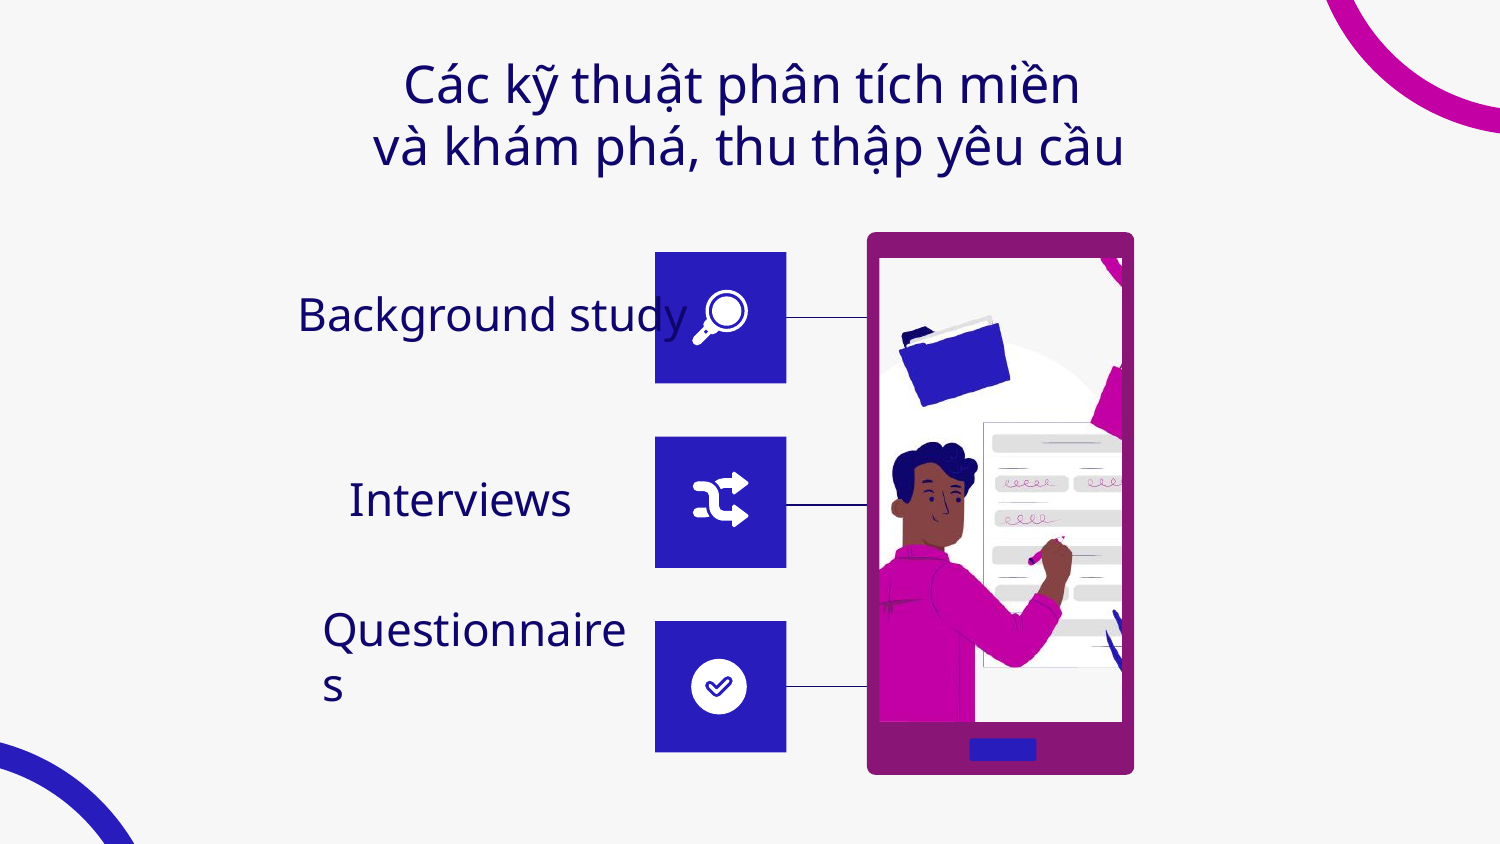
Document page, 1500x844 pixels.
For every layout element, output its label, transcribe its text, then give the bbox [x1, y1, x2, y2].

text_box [866, 231, 1135, 776]
text_box Questionnaires [307, 648, 643, 726]
title Các kỹ thuật phân tích miền và khám phá, thu thập yêu cầu [118, 36, 1382, 131]
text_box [691, 289, 751, 346]
text_box [655, 621, 787, 753]
picture [879, 258, 1123, 722]
text_box [655, 252, 787, 278]
text_box Interviews [334, 463, 616, 541]
text_box [655, 436, 787, 568]
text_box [692, 471, 749, 528]
text_box Background study [282, 278, 861, 356]
text_box [655, 356, 787, 384]
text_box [690, 658, 748, 715]
